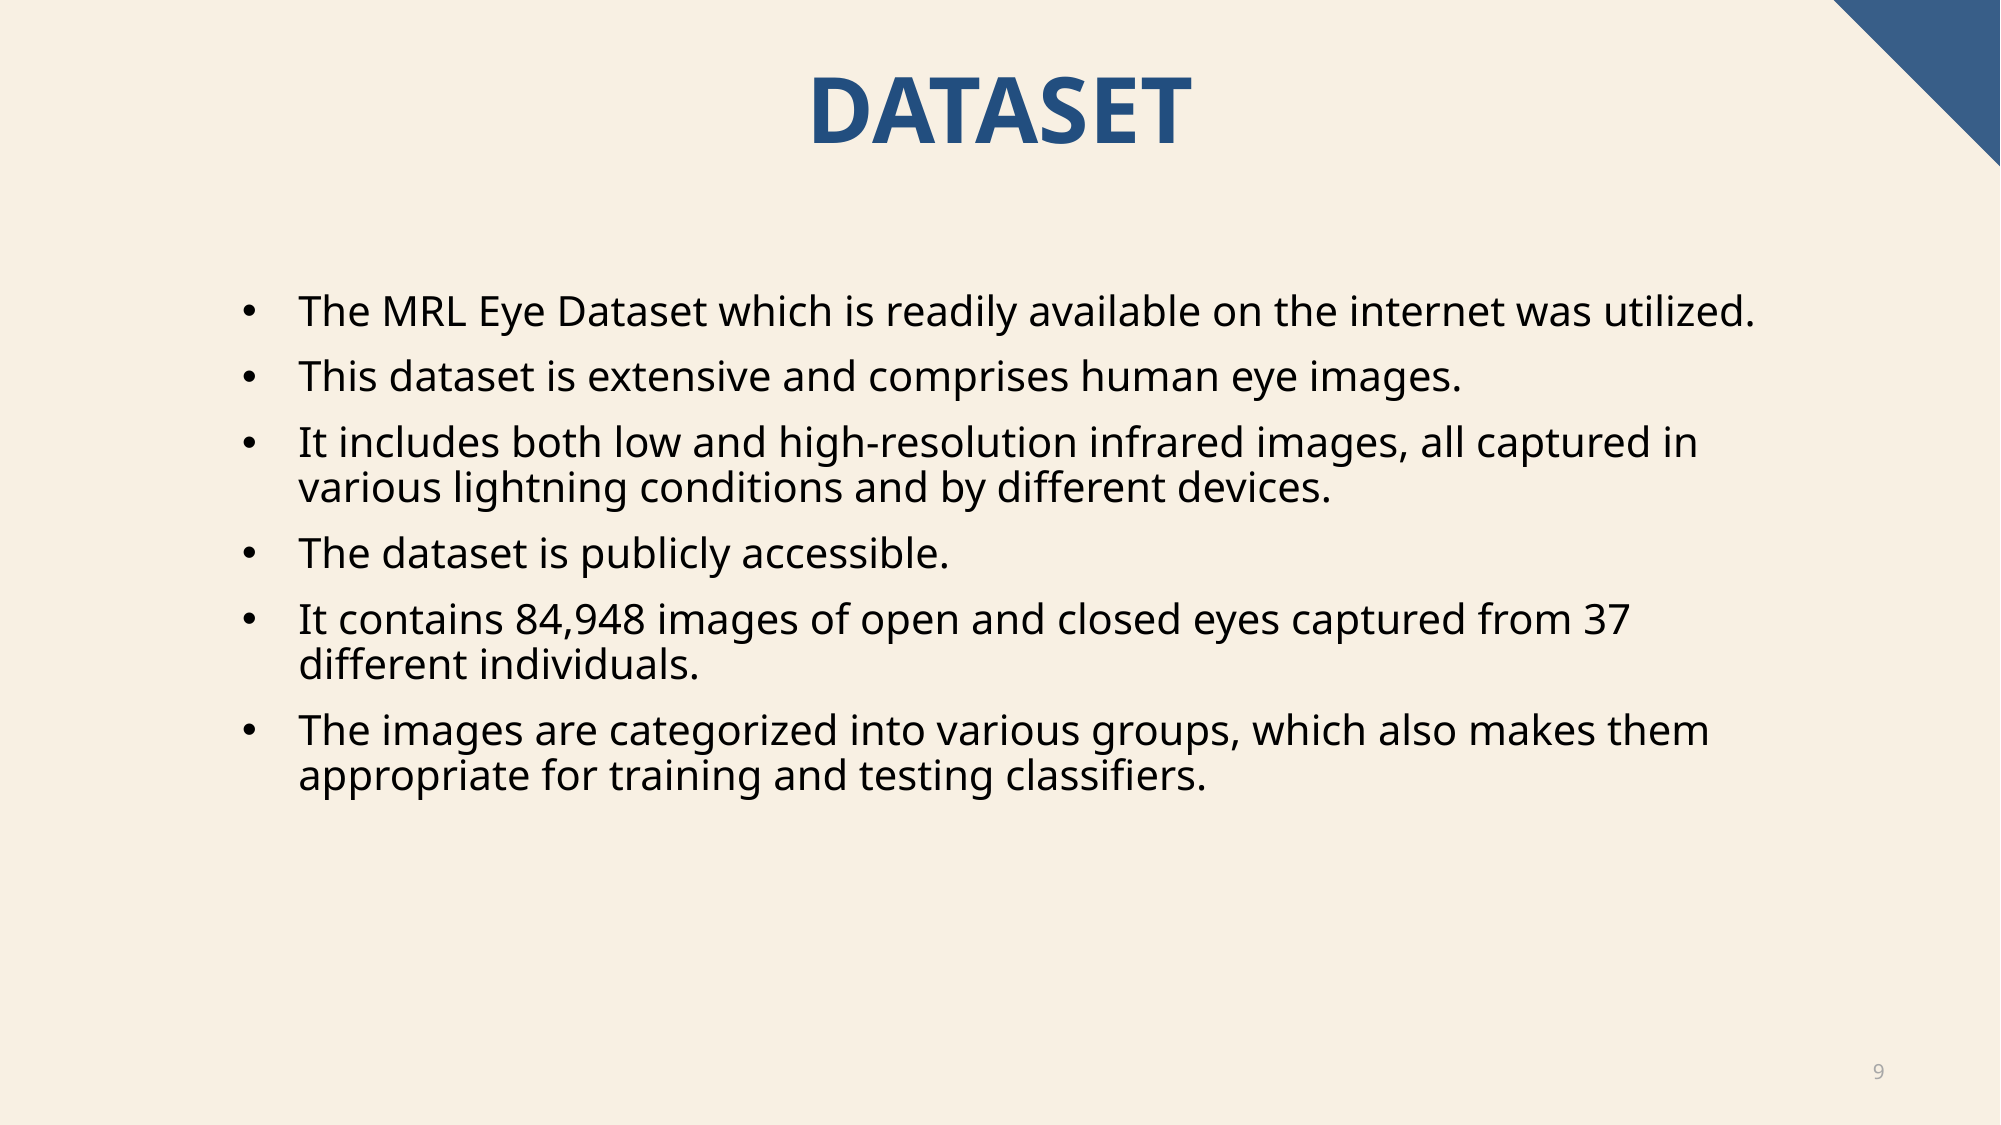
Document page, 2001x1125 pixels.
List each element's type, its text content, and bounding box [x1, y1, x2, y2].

title Dataset [218, 56, 1782, 183]
slide_number 9 [1824, 1042, 1900, 1103]
list The MRL Eye Dataset which is readily available on the internet was utilized. This dataset is extensive and comprises human eye images. It includes both low and high-resolution infrared images, all captured in various lightning conditions and by different devices. The dataset is publicly accessible. It contains 84,948 images of open and closed eyes captured from 37 different individuals. The images are categorized into various groups, which also makes them appropriate for training and testing classifiers. [227, 282, 1773, 843]
